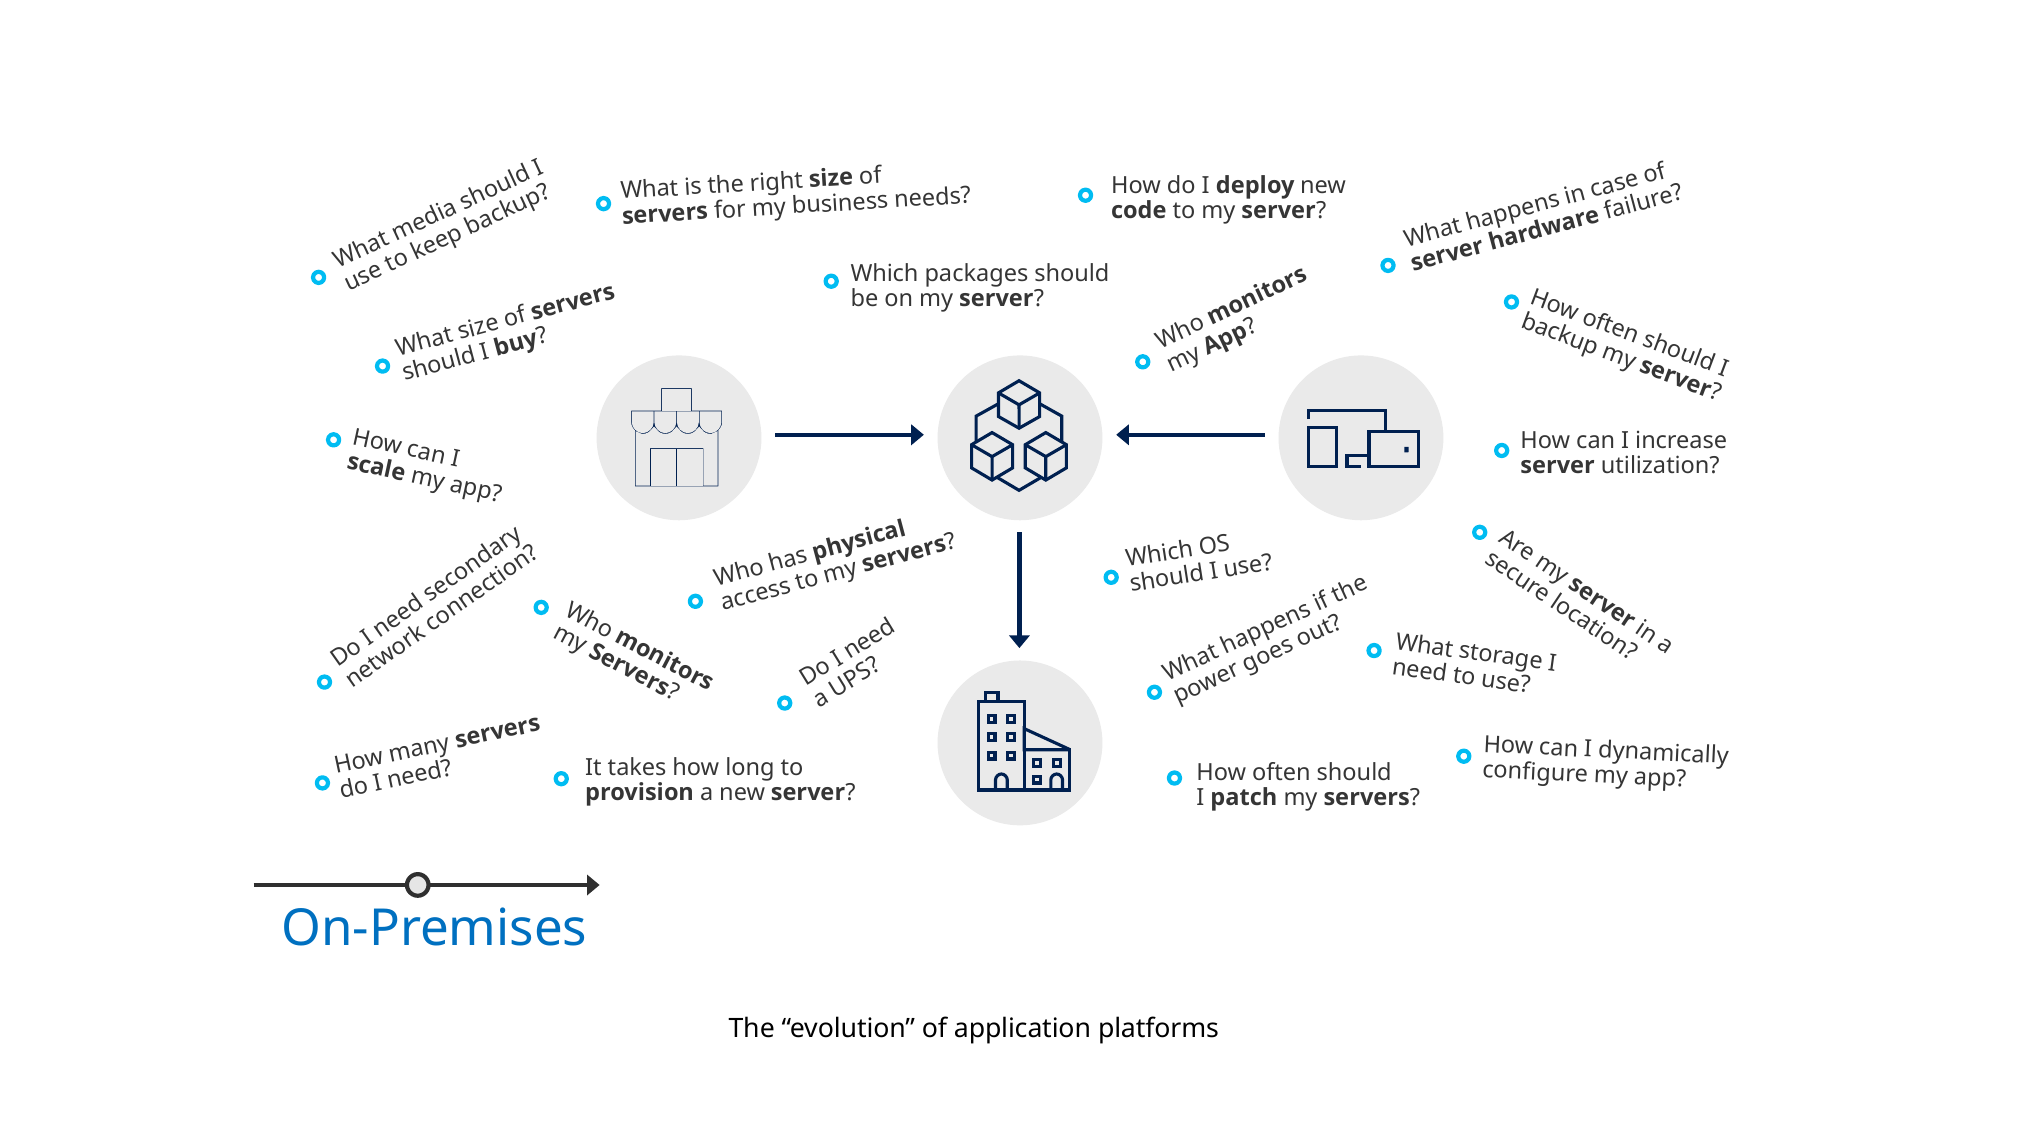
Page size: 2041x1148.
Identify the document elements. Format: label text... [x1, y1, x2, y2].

text_box How can I dynamically configure my app? [1466, 723, 1745, 803]
text_box [1505, 296, 1518, 308]
text_box [327, 434, 340, 446]
text_box [316, 777, 329, 789]
text_box [1079, 189, 1092, 201]
text_box Who has physical access to my servers? [694, 498, 975, 627]
text_box How can I scale my app? [328, 414, 526, 518]
text_box [689, 595, 702, 607]
text_box The “evolution” of application platforms [717, 1008, 1313, 1049]
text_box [937, 660, 1103, 826]
text_box [1148, 686, 1161, 698]
text_box [1458, 750, 1470, 762]
text_box Do I need secondary network connection? [309, 504, 559, 708]
text_box Who monitors my App? [1135, 245, 1344, 390]
text_box What is the right size of servers for my business needs? [604, 148, 988, 238]
text_box [318, 676, 331, 688]
text_box Are my server in a secure location? [1464, 510, 1700, 698]
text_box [937, 355, 1103, 521]
text_box [1368, 644, 1380, 657]
text_box [555, 773, 567, 785]
text_box [535, 601, 547, 613]
text_box Who monitors my Servers? [533, 584, 740, 735]
text_box [779, 697, 791, 709]
text_box Which OS should I use? [1108, 515, 1291, 607]
text_box [376, 360, 389, 372]
text_box It takes how long to provision a new server? [570, 747, 871, 813]
text_box What happens in case of server hardware failure? [1385, 143, 1702, 288]
text_box What size of servers should I buy? [376, 265, 647, 397]
text_box [825, 275, 837, 287]
text_box How do I deploy new code to my server? [1096, 166, 1367, 232]
text_box [1105, 571, 1117, 583]
text_box [1474, 526, 1486, 538]
text_box [406, 873, 430, 884]
text_box How can I increase server utilization? [1505, 421, 1748, 487]
text_box How often should I backup my server? [1501, 272, 1754, 420]
text_box [1382, 259, 1394, 272]
text_box [312, 271, 325, 283]
text_box What media should I use to keep backup? [312, 138, 580, 309]
text_box [597, 198, 610, 210]
text_box [406, 886, 430, 897]
text_box What happens if the power goes out? [1142, 554, 1404, 722]
text_box [1137, 356, 1149, 368]
text_box What storage I need to use? [1374, 620, 1660, 723]
text_box How many servers do I need? [315, 698, 570, 814]
text_box How often should I patch my servers? [1181, 752, 1435, 818]
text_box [596, 355, 762, 521]
text_box Which packages should be on my server? [835, 253, 1125, 319]
text_box [1168, 772, 1181, 784]
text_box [1278, 355, 1444, 521]
text_box [1496, 444, 1508, 457]
text_box On-Premises [259, 883, 611, 975]
text_box Do I need a UPS? [778, 596, 935, 727]
